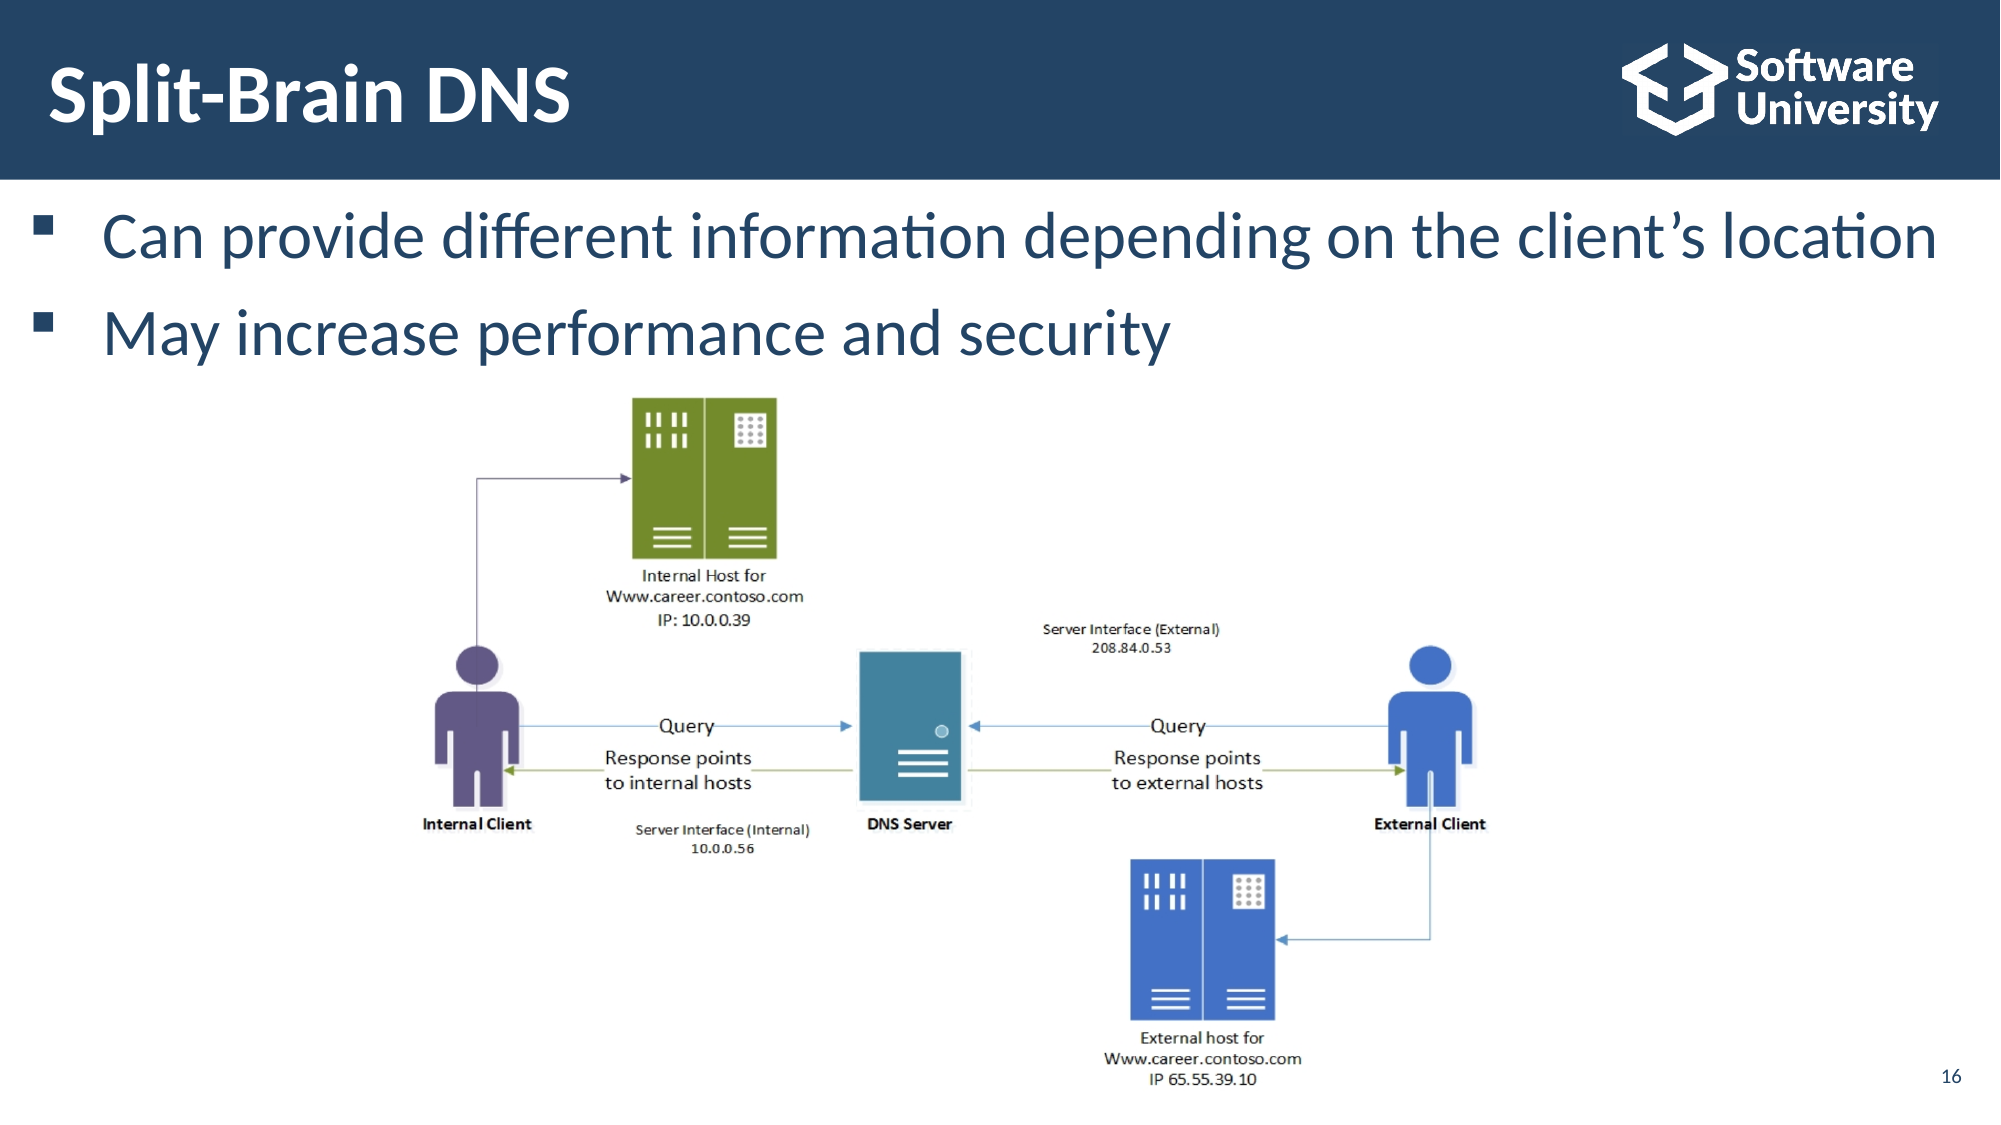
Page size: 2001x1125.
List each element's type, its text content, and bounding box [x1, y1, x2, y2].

slide_number 16 [1897, 1049, 1968, 1101]
title Split-Brain DNS [31, 16, 1591, 162]
picture [195, 389, 1805, 1094]
picture [1622, 43, 1939, 136]
list Can provide different information depending on the client’s location May increase performance and security [10, 195, 1981, 405]
